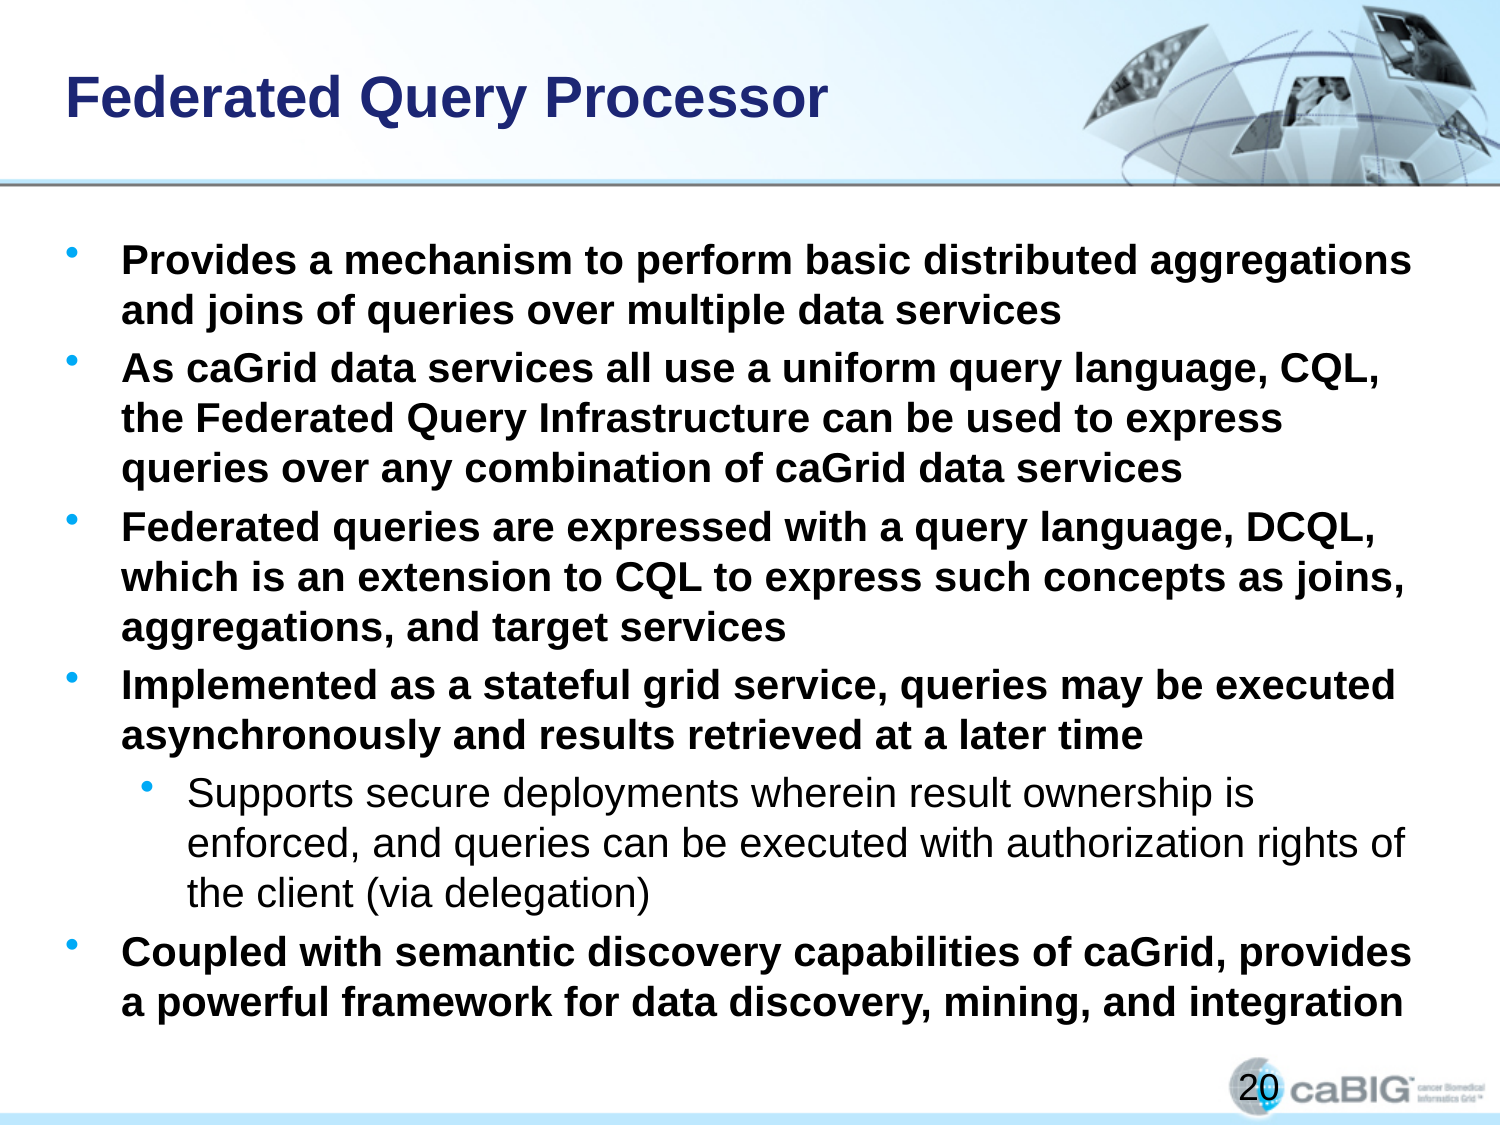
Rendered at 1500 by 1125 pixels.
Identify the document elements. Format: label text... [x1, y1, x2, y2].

list Provides a mechanism to perform basic distributed aggregations and joins of queries over multiple data services As caGrid data services all use a uniform query language, CQL, the Federated Query Infrastructure can be used to express queries over any combination of caGrid data services Federated queries are expressed with a query language, DCQL, which is an extension to CQL to express such concepts as joins, aggregations, and target services Implemented as a stateful grid service, queries may be executed asynchronously and results retrieved at a later time Supports secure deployments wherein result ownership is enforced, and queries can be executed with authorization rights of the client (via delegation) Coupled with semantic discovery capabilities of caGrid, provides a powerful framework for data discovery, mining, and integration [49, 224, 1438, 1038]
title Federated Query Processor [49, 0, 1176, 188]
picture [0, 0, 1500, 1125]
